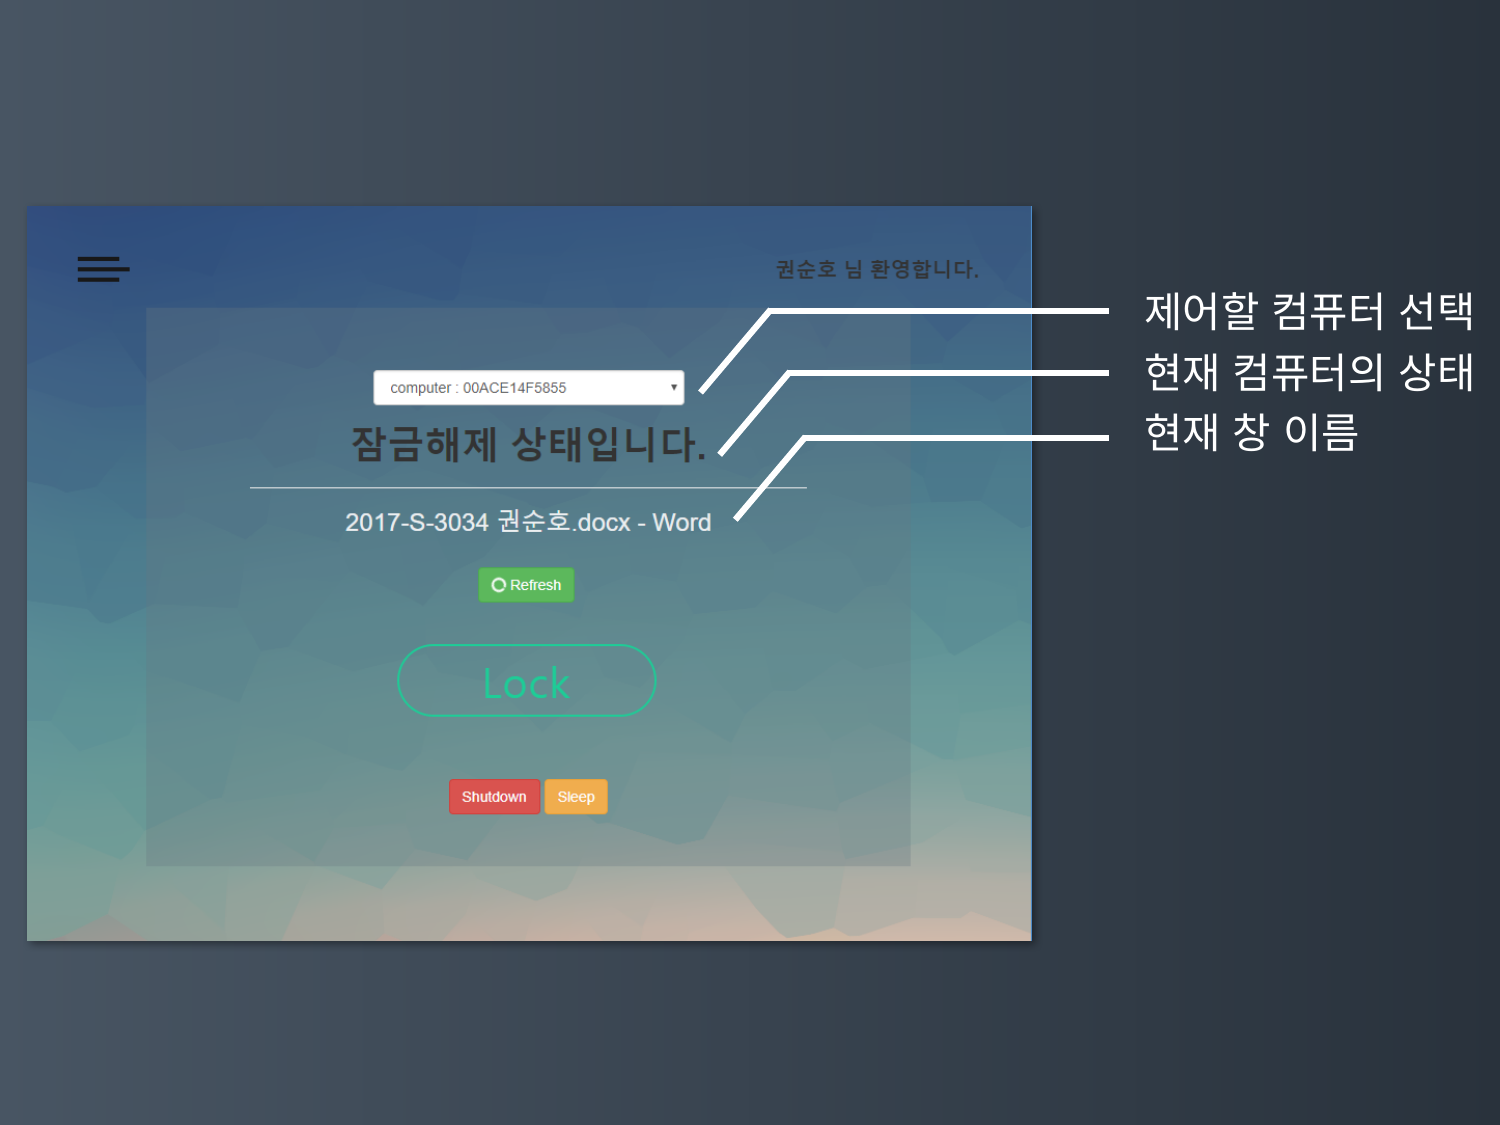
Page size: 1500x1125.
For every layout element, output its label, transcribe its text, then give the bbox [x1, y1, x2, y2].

picture [771, 312, 1032, 372]
text_box 현재 컴퓨터의 상태 [1129, 338, 1500, 399]
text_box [735, 436, 806, 521]
picture [27, 206, 1032, 941]
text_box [719, 371, 791, 455]
text_box 현재 창 이름 [1129, 399, 1500, 465]
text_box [700, 309, 771, 393]
text_box 제어할 컴퓨터 선택 [1129, 277, 1500, 338]
picture [791, 374, 1032, 437]
